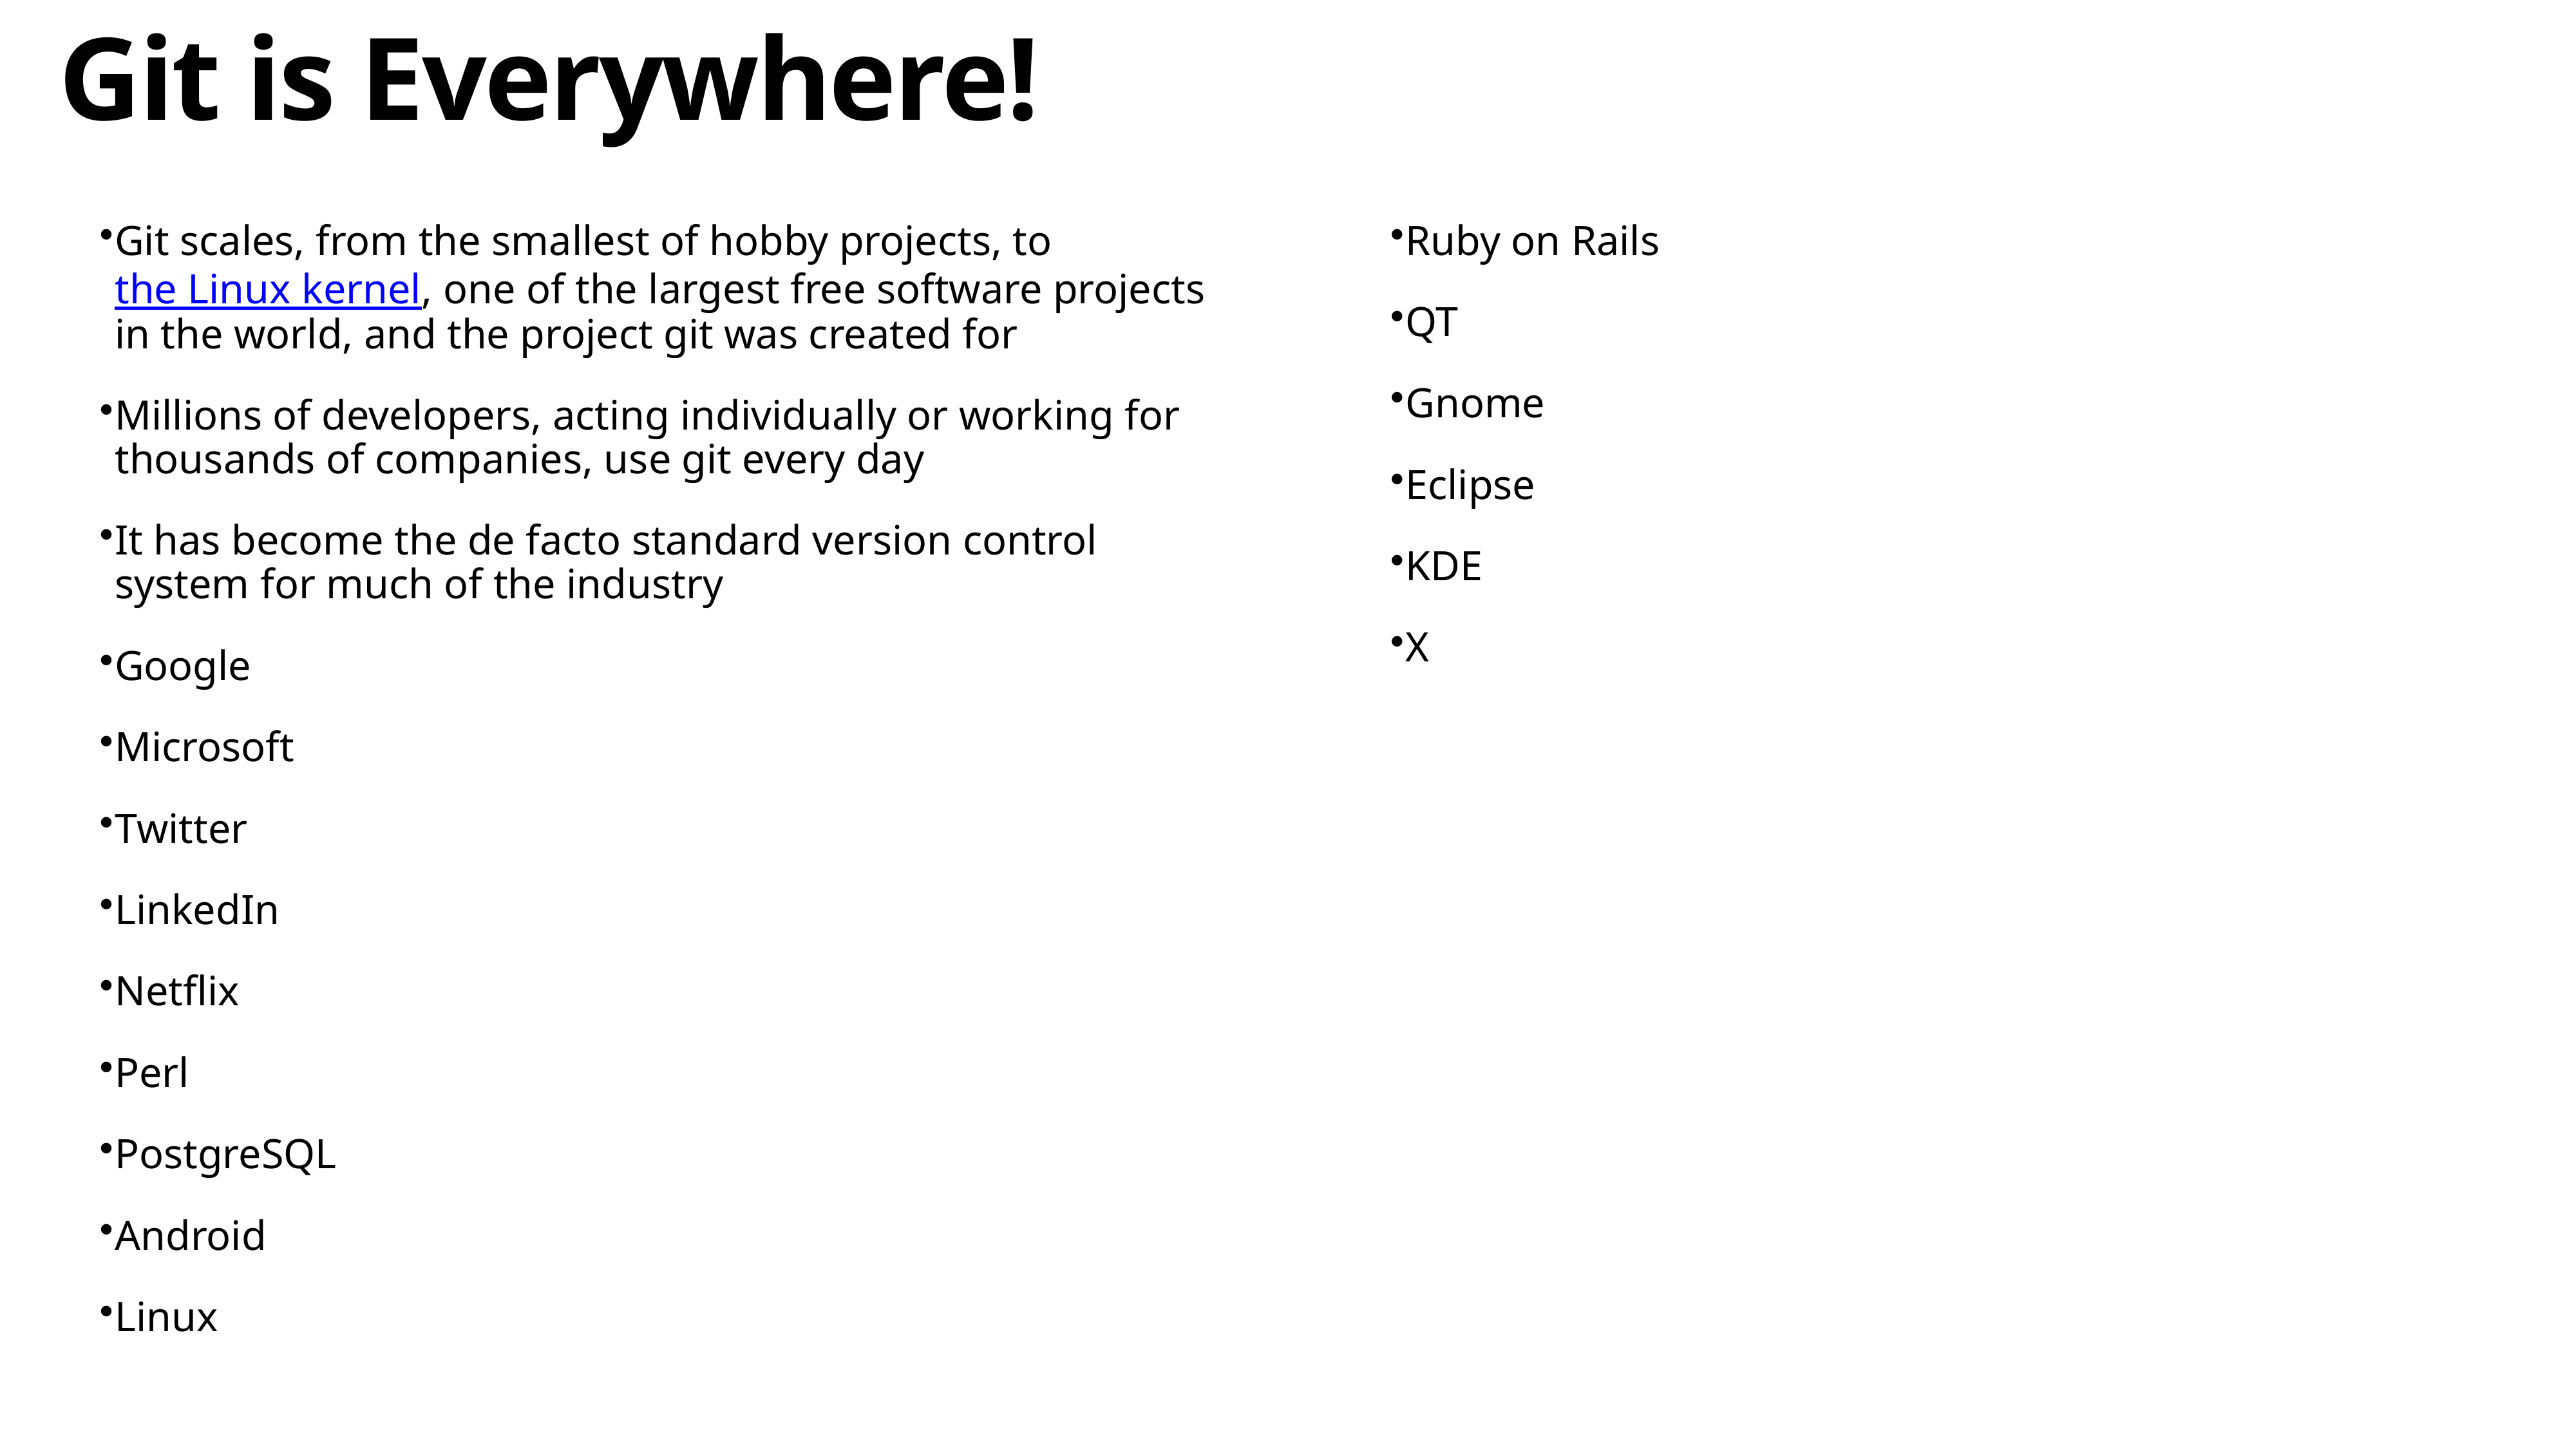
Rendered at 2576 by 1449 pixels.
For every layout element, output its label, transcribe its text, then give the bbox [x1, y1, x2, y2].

title Git is Everywhere! [53, 26, 2523, 189]
list Git scales, from the smallest of hobby projects, to the Linux kernel, one of the largest free software projects in the world, and the project git was created for Millions of developers, acting individually or working for thousands of companies, use git every day It has become the de facto standard version control system for much of the industry Google Microsoft Twitter LinkedIn Netflix Perl PostgreSQL Android Linux Ruby on Rails QT Gnome Eclipse KDE X [53, 214, 2523, 1423]
